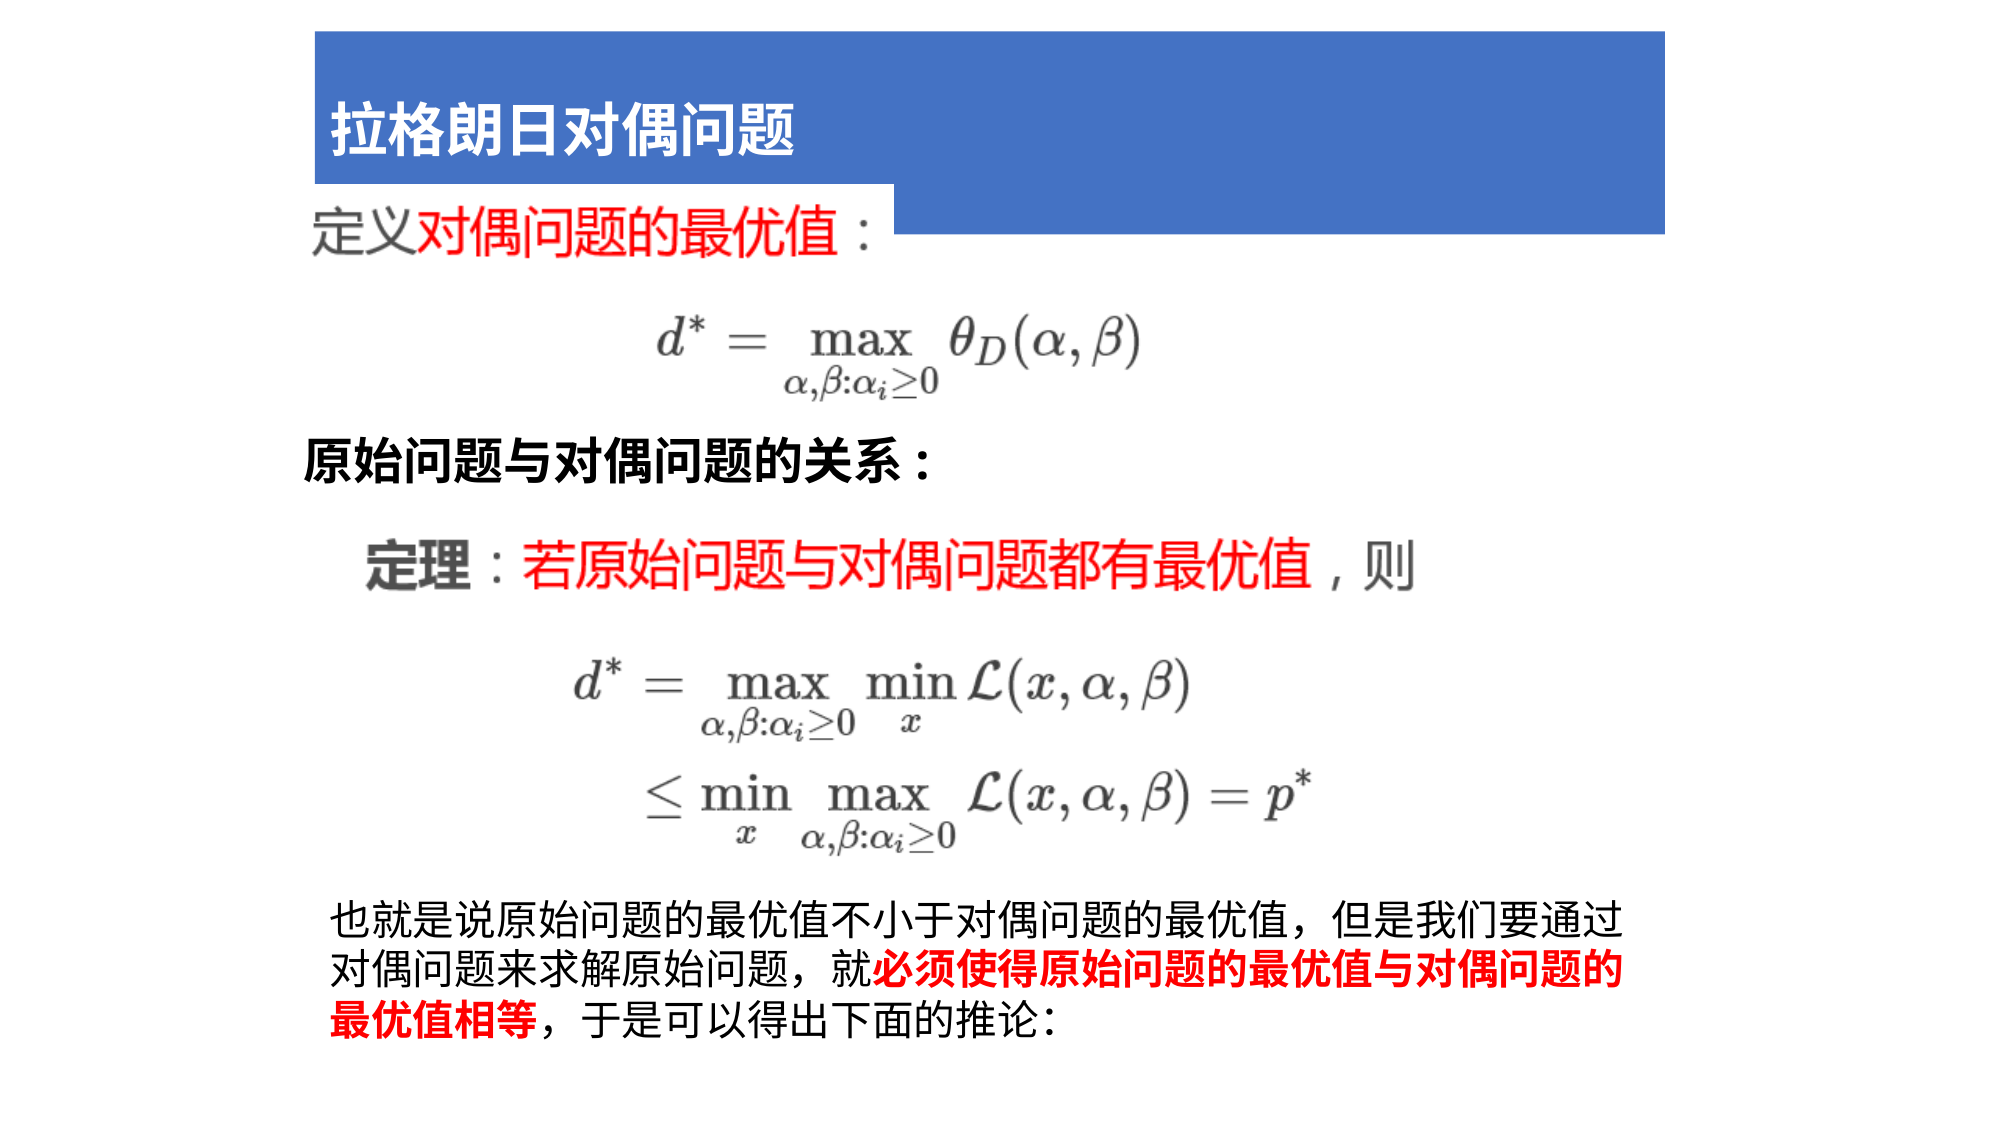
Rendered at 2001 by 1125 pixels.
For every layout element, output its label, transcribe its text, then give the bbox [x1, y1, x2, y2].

picture [598, 302, 1164, 416]
picture [358, 521, 1429, 604]
picture [536, 621, 1348, 886]
picture [303, 184, 894, 271]
text_box 原始问题与对偶问题的关系: [288, 422, 945, 498]
text_box 也就是说原始问题的最优值不小于对偶问题的最优值，但是我们要通过对偶问题来求解原始问题，就必须使得原始问题的最优值与对偶问题的最优值相等，于是可以得出下面的推论： [314, 886, 1674, 1051]
title 拉格朗日对偶问题 [314, 31, 1665, 235]
